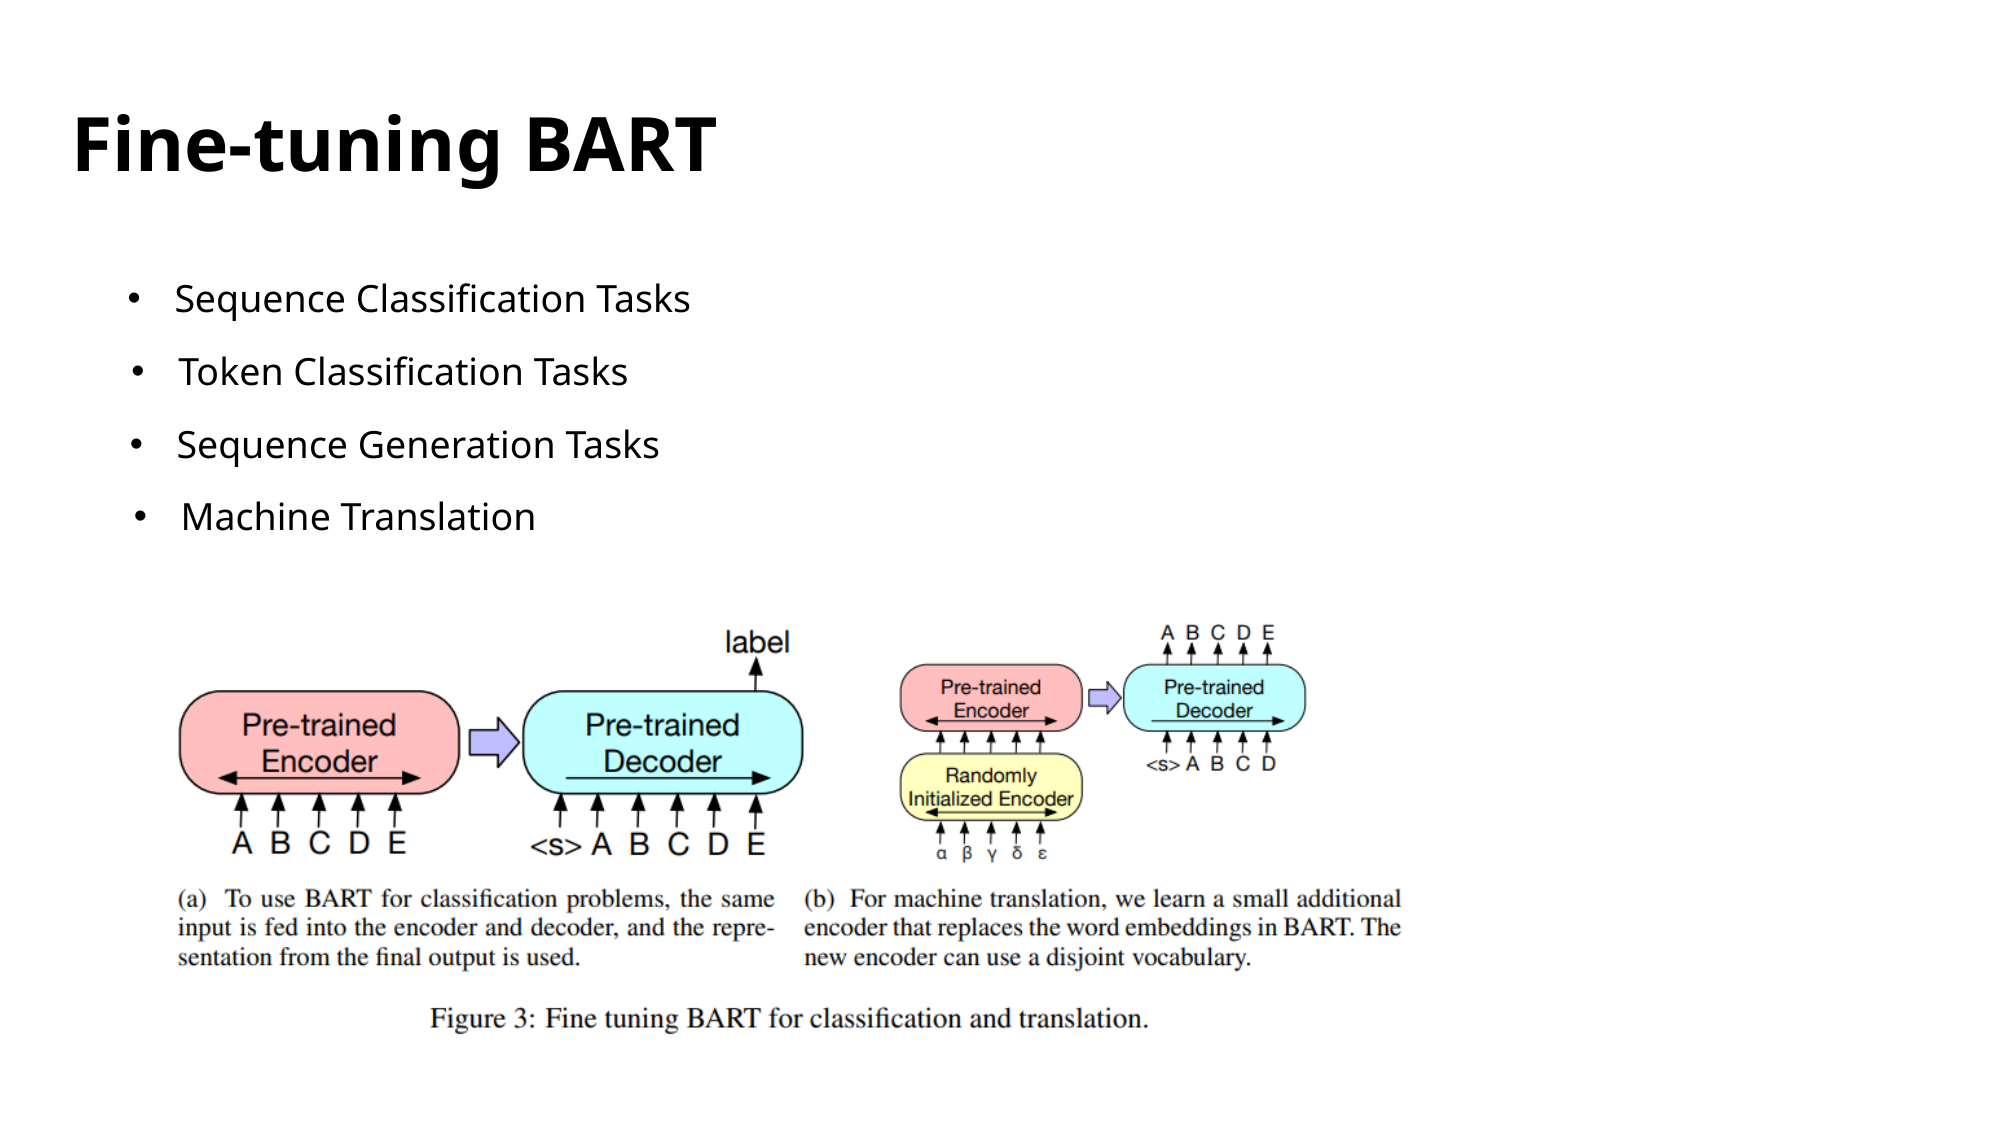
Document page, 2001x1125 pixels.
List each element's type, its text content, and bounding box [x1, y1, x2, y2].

text_box Sequence Generation Tasks [114, 413, 676, 473]
text_box Sequence Classification Tasks [112, 267, 707, 328]
text_box Fine-tuning BART [56, 89, 734, 194]
text_box Machine Translation [119, 485, 552, 546]
picture [133, 558, 1474, 1051]
text_box Token Classification Tasks [116, 340, 644, 401]
